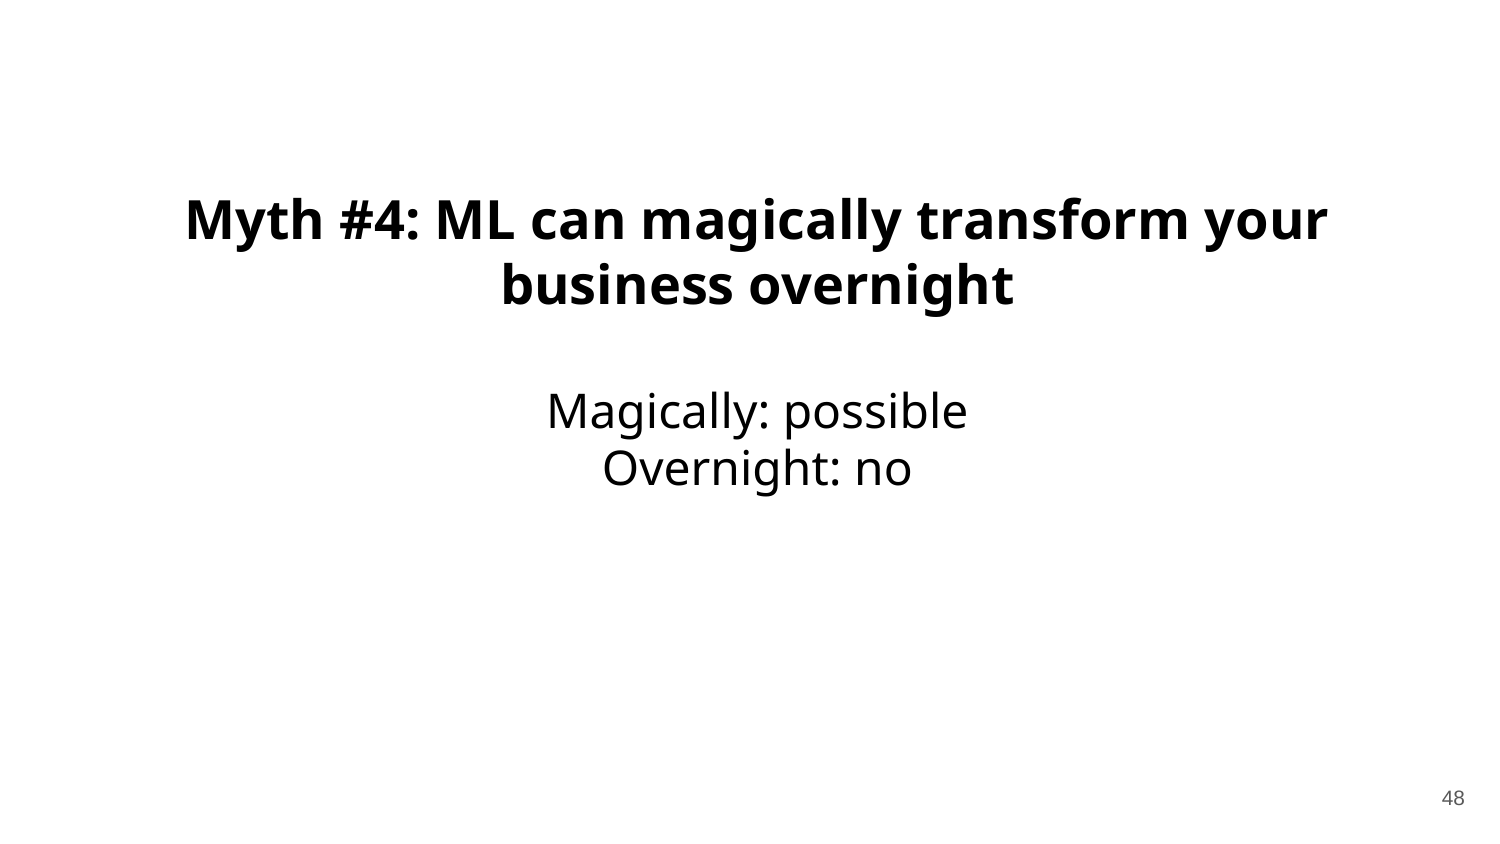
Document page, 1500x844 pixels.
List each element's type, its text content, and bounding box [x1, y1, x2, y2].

text_box Myth #4: ML can magically transform your business overnight Magically: possible Overnight: no [145, 170, 1370, 593]
slide_number 48 [1389, 764, 1480, 830]
